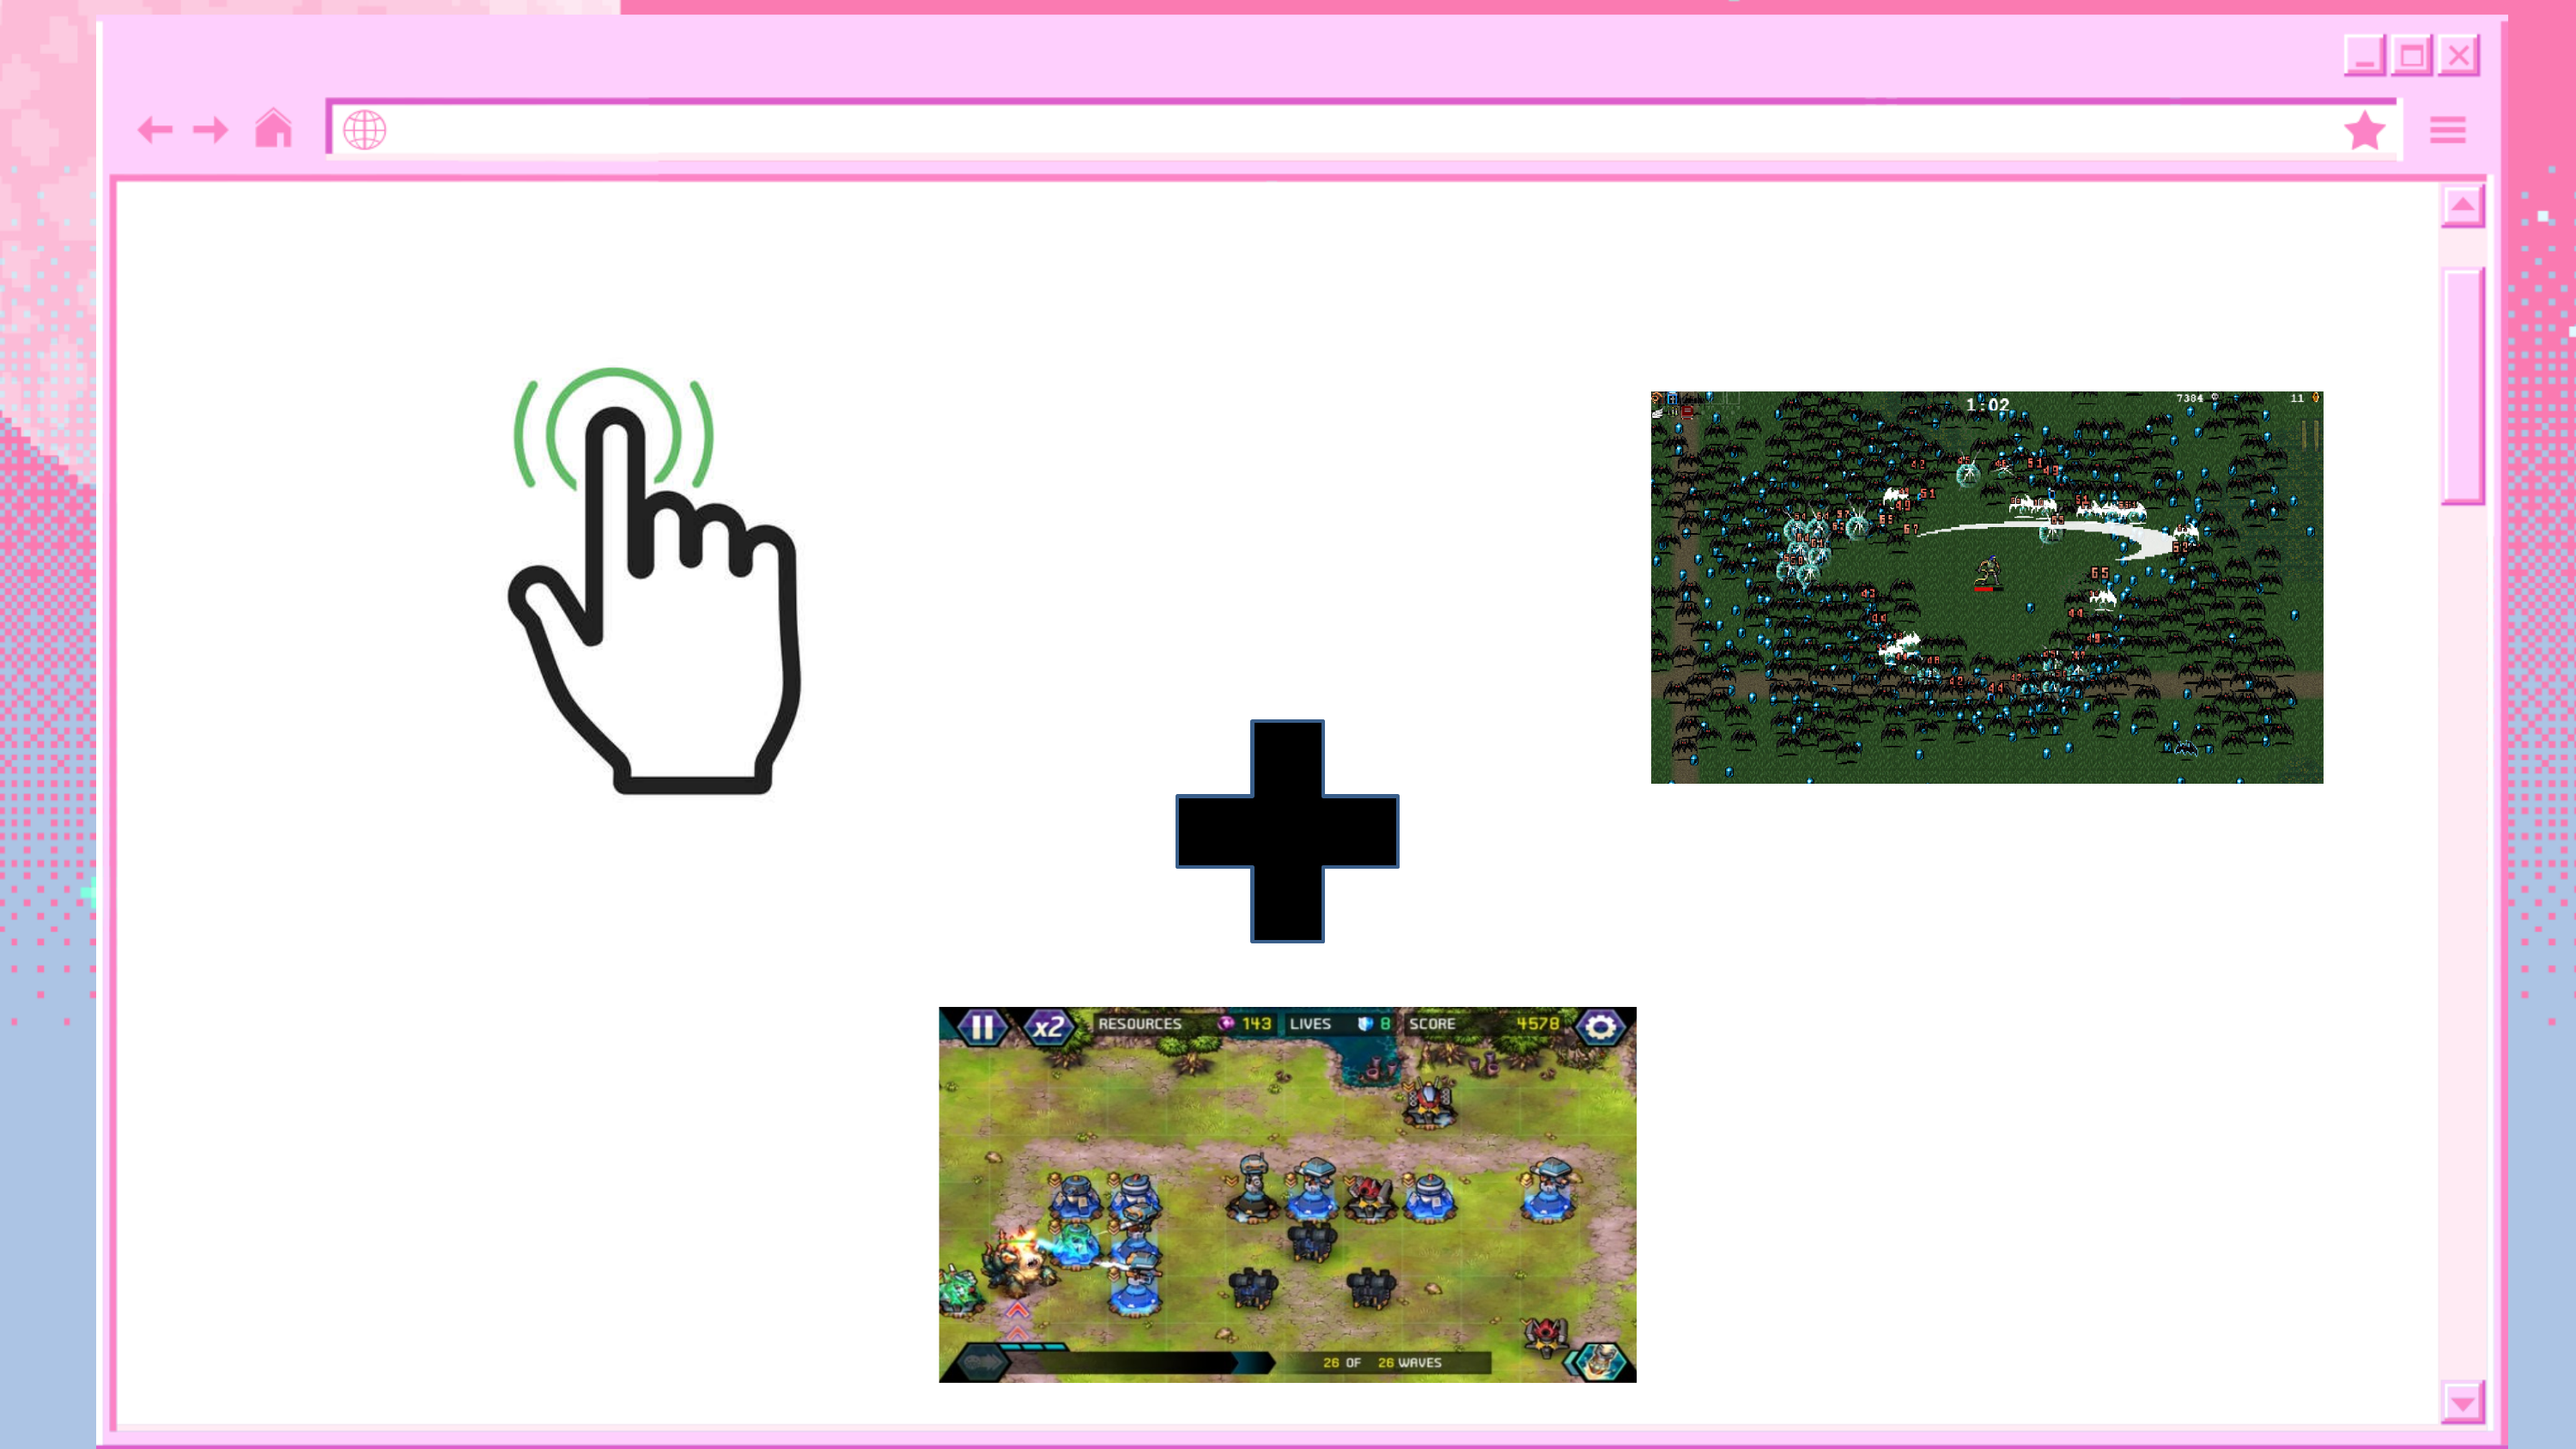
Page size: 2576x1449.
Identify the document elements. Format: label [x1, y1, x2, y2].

text_box [0, 0, 2576, 1449]
picture [939, 1007, 1637, 1383]
text_box [96, 15, 2508, 1449]
picture [369, 296, 939, 866]
picture [1650, 391, 2324, 784]
